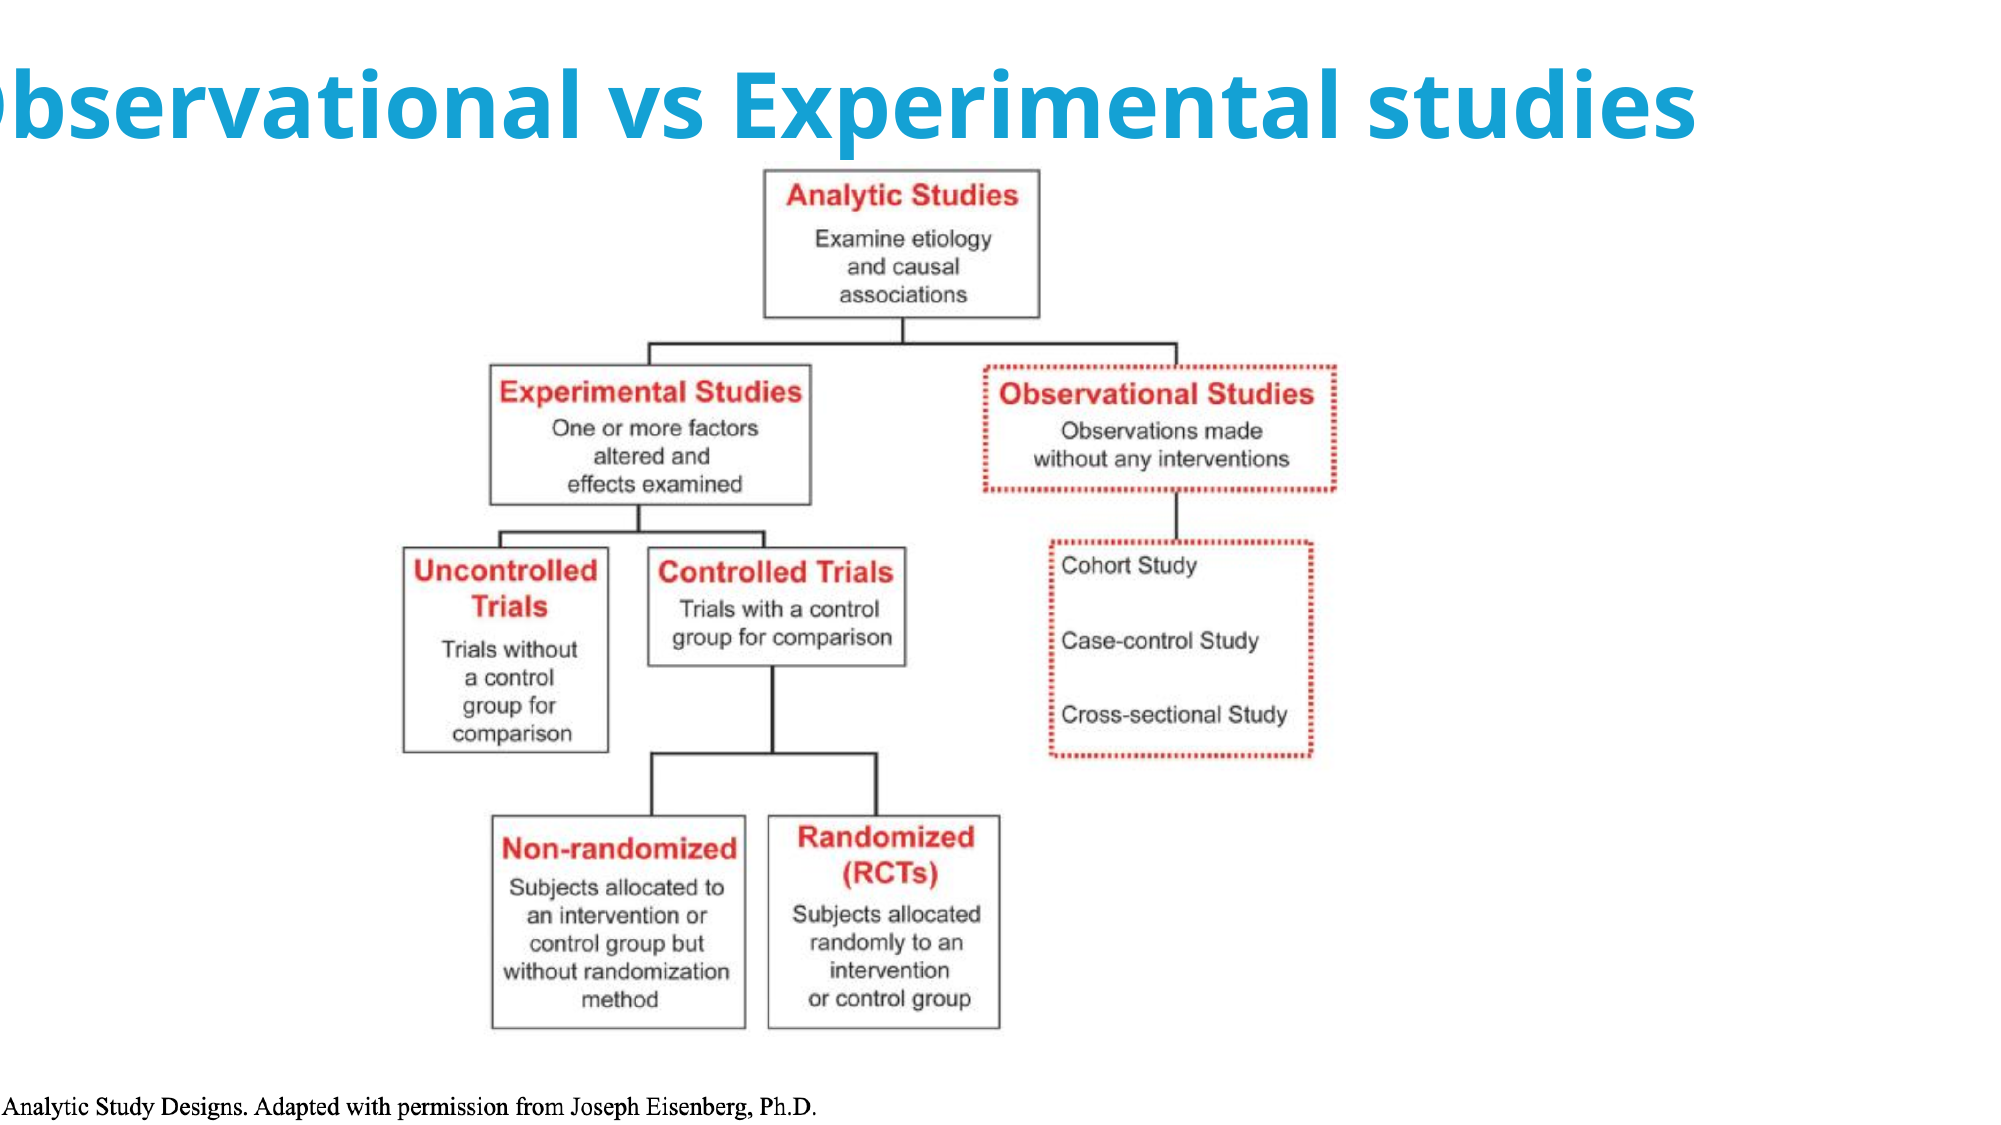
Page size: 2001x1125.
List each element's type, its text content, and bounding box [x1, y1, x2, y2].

picture [0, 108, 1360, 1125]
text_box Observational vs Experimental studies [0, 39, 1738, 165]
